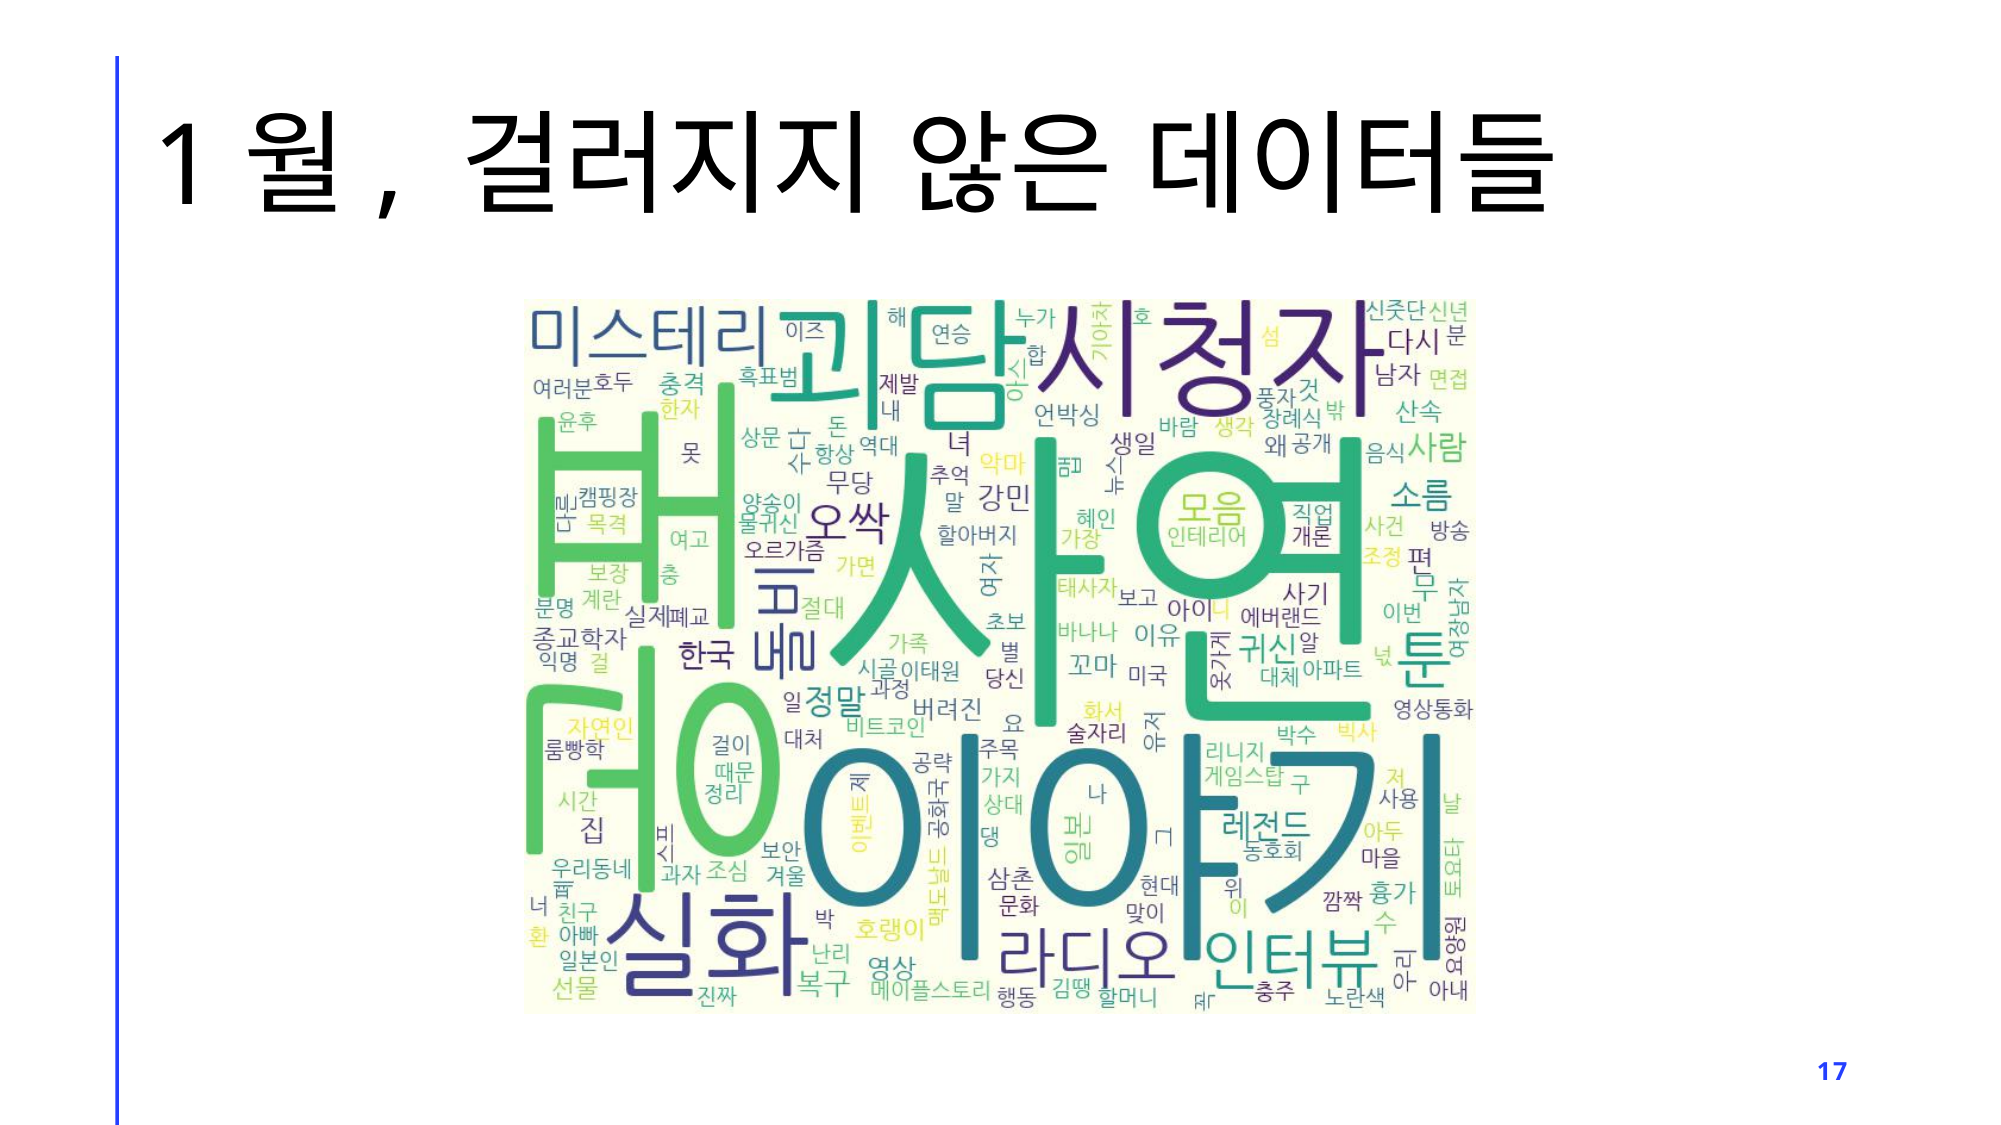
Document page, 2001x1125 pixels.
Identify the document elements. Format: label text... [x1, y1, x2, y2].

title 1월, 걸러지지 않은 데이터들 [137, 59, 1863, 278]
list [524, 299, 1476, 1014]
slide_number 17 [1412, 1042, 1863, 1103]
